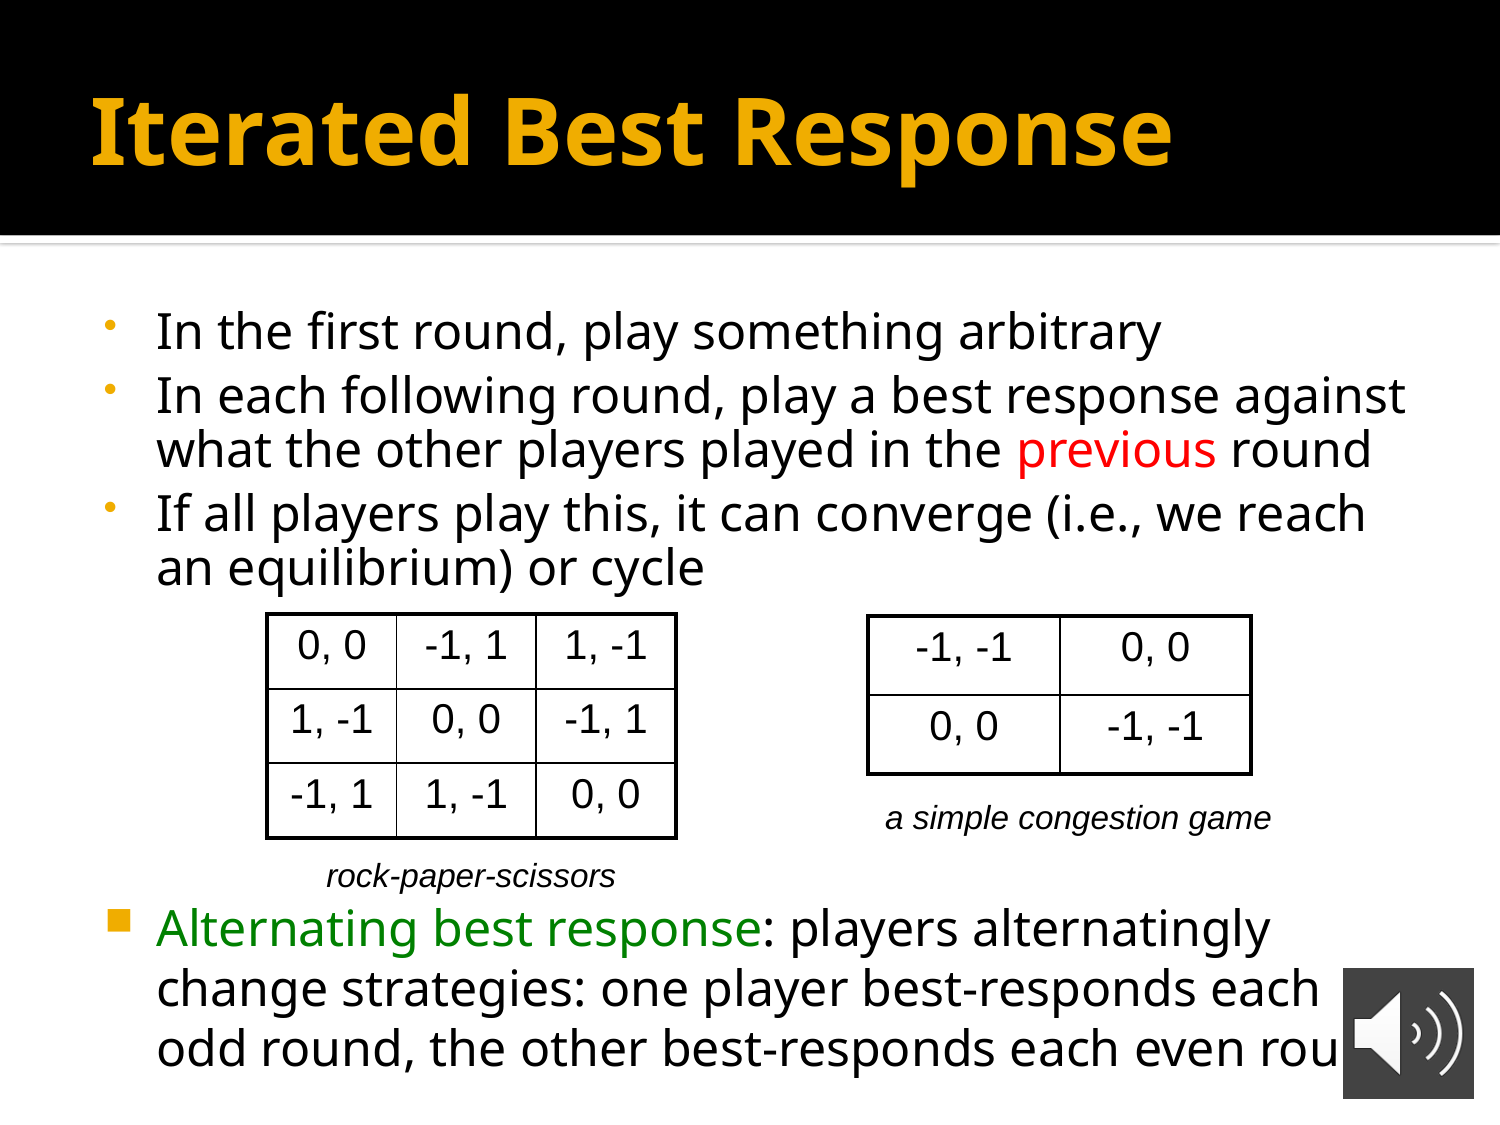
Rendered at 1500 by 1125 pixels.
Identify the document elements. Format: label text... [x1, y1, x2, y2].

table_cell 1, -1 [397, 764, 535, 836]
table_header 0, 0 [1061, 618, 1249, 694]
text_box rock-paper-scissors [311, 846, 632, 902]
table_cell -1, 1 [537, 690, 674, 762]
table_cell 0, 0 [870, 696, 1059, 772]
table_cell 0, 0 [537, 764, 674, 836]
table_header 0, 0 [269, 616, 396, 688]
table_header 1, -1 [537, 616, 674, 688]
text_box a simple congestion game [870, 788, 1288, 844]
list In the first round, play something arbitrary In each following round, play a best response against what the other players played in the previous round If all players play this, it can converge (i.e., we reach an equilibrium) or cycle Alternating best response: players alternatingly change strategies: one player best-responds each odd round, the other best-responds each even round [75, 291, 1425, 1100]
table_cell -1, -1 [1061, 696, 1249, 772]
table_header -1, -1 [870, 618, 1059, 694]
table_cell 1, -1 [269, 690, 396, 762]
picture [1341, 966, 1475, 1100]
table_header -1, 1 [397, 616, 535, 688]
title Iterated Best Response [75, 25, 1425, 231]
table_cell -1, 1 [269, 764, 396, 836]
table_cell 0, 0 [397, 690, 535, 762]
